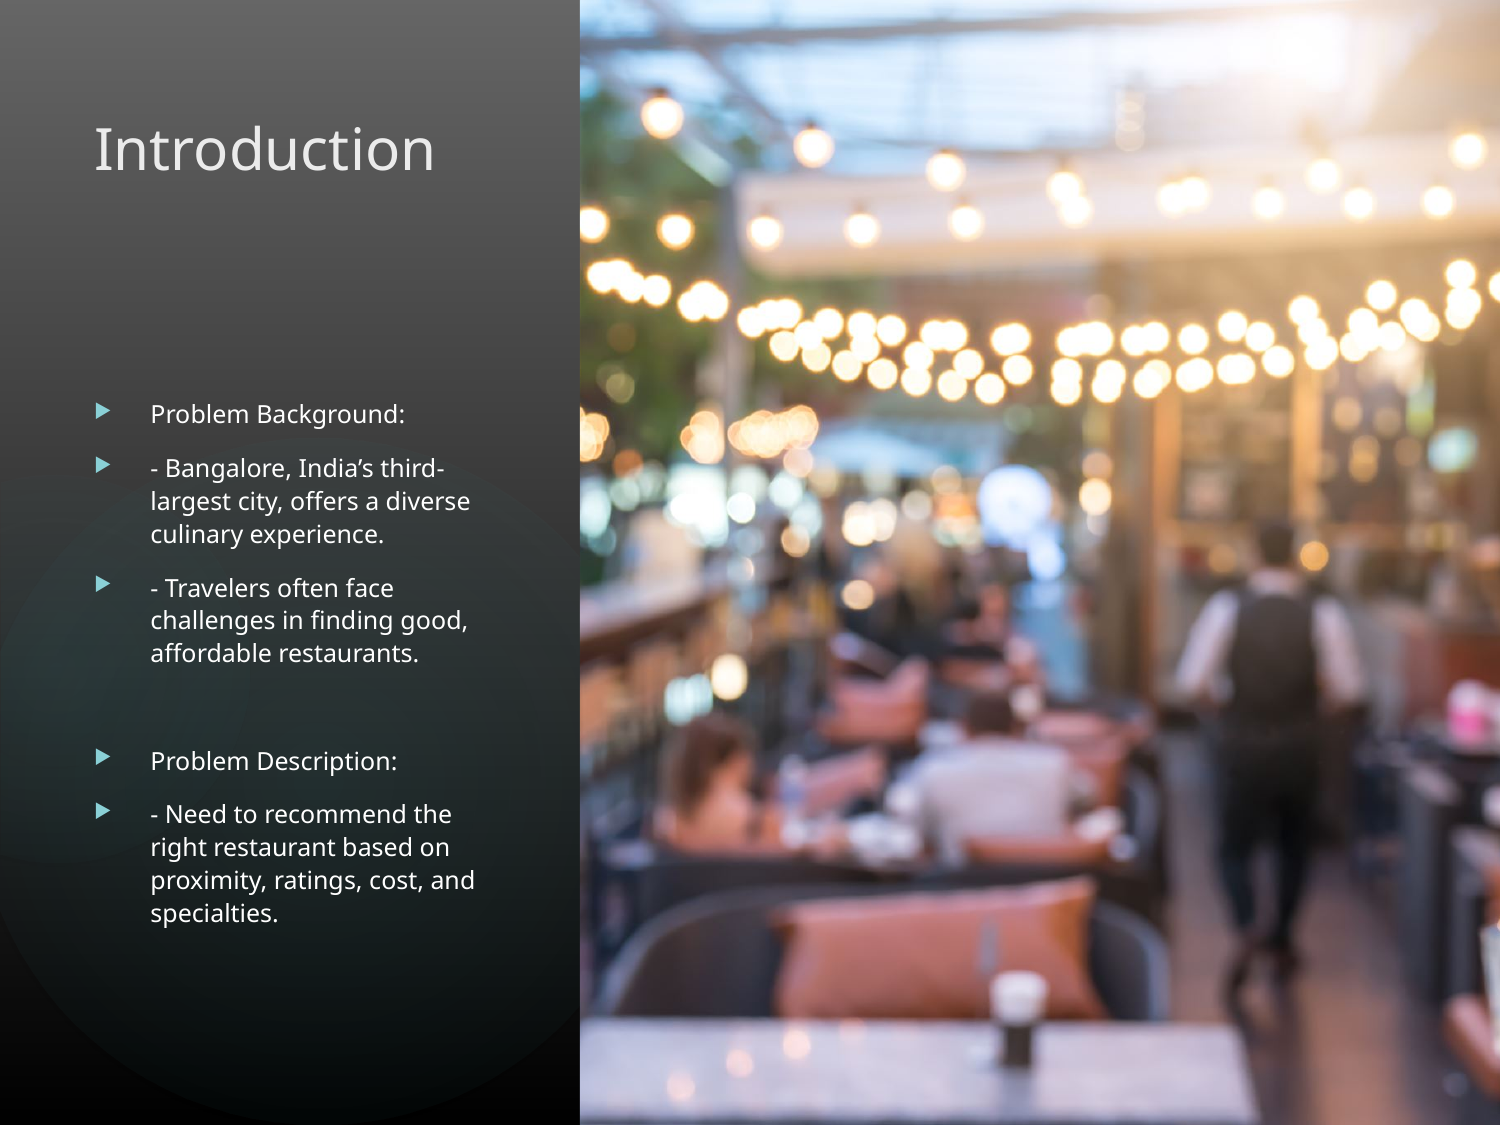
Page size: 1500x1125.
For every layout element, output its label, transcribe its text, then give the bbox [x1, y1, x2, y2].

title Introduction [79, 105, 492, 364]
list Problem Background: - Bangalore, India’s third-largest city, offers a diverse culinary experience. - Travelers often face challenges in finding good, affordable restaurants. Problem Description: - Need to recommend the right restaurant based on proximity, ratings, cost, and specialties. [79, 388, 492, 1025]
picture [579, 0, 1500, 1125]
